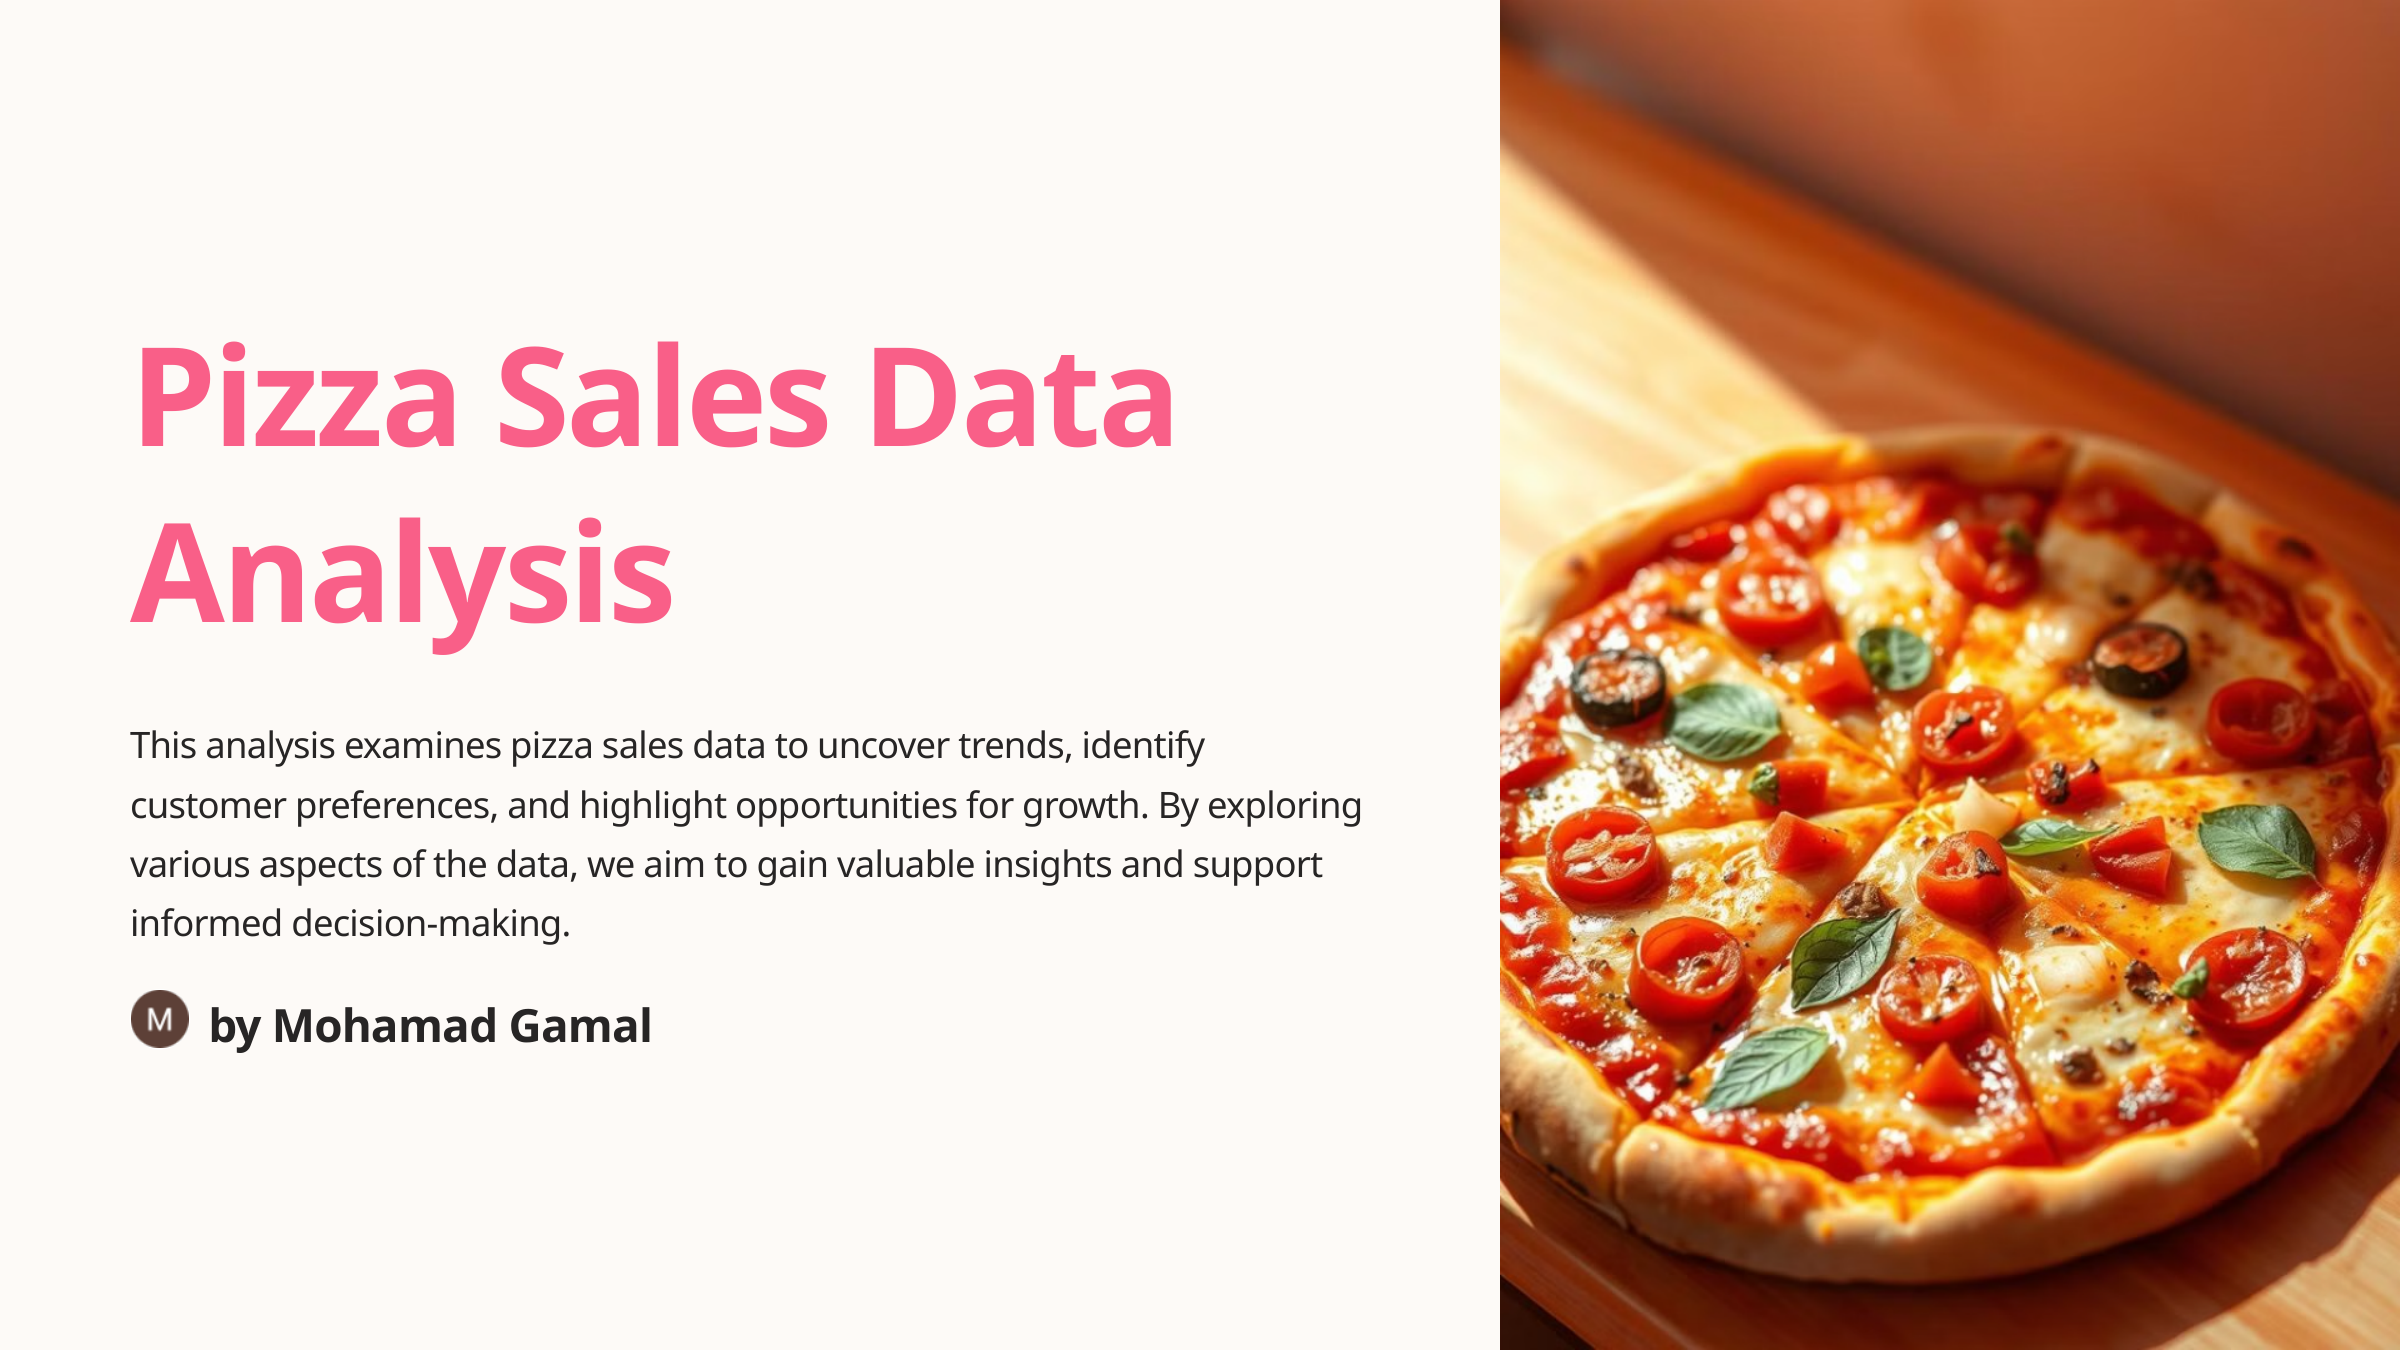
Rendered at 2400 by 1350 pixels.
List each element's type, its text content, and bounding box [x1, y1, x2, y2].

picture [1499, 0, 2400, 1350]
text_box This analysis examines pizza sales data to uncover trends, identify customer preferences, and highlight opportunities for growth. By exploring various aspects of the data, we aim to gain valuable insights and support informed decision-making. [130, 706, 1370, 945]
text_box Pizza Sales Data Analysis [130, 297, 1370, 651]
picture [131, 990, 189, 1048]
text_box by Mohamad Gamal [208, 986, 646, 1052]
